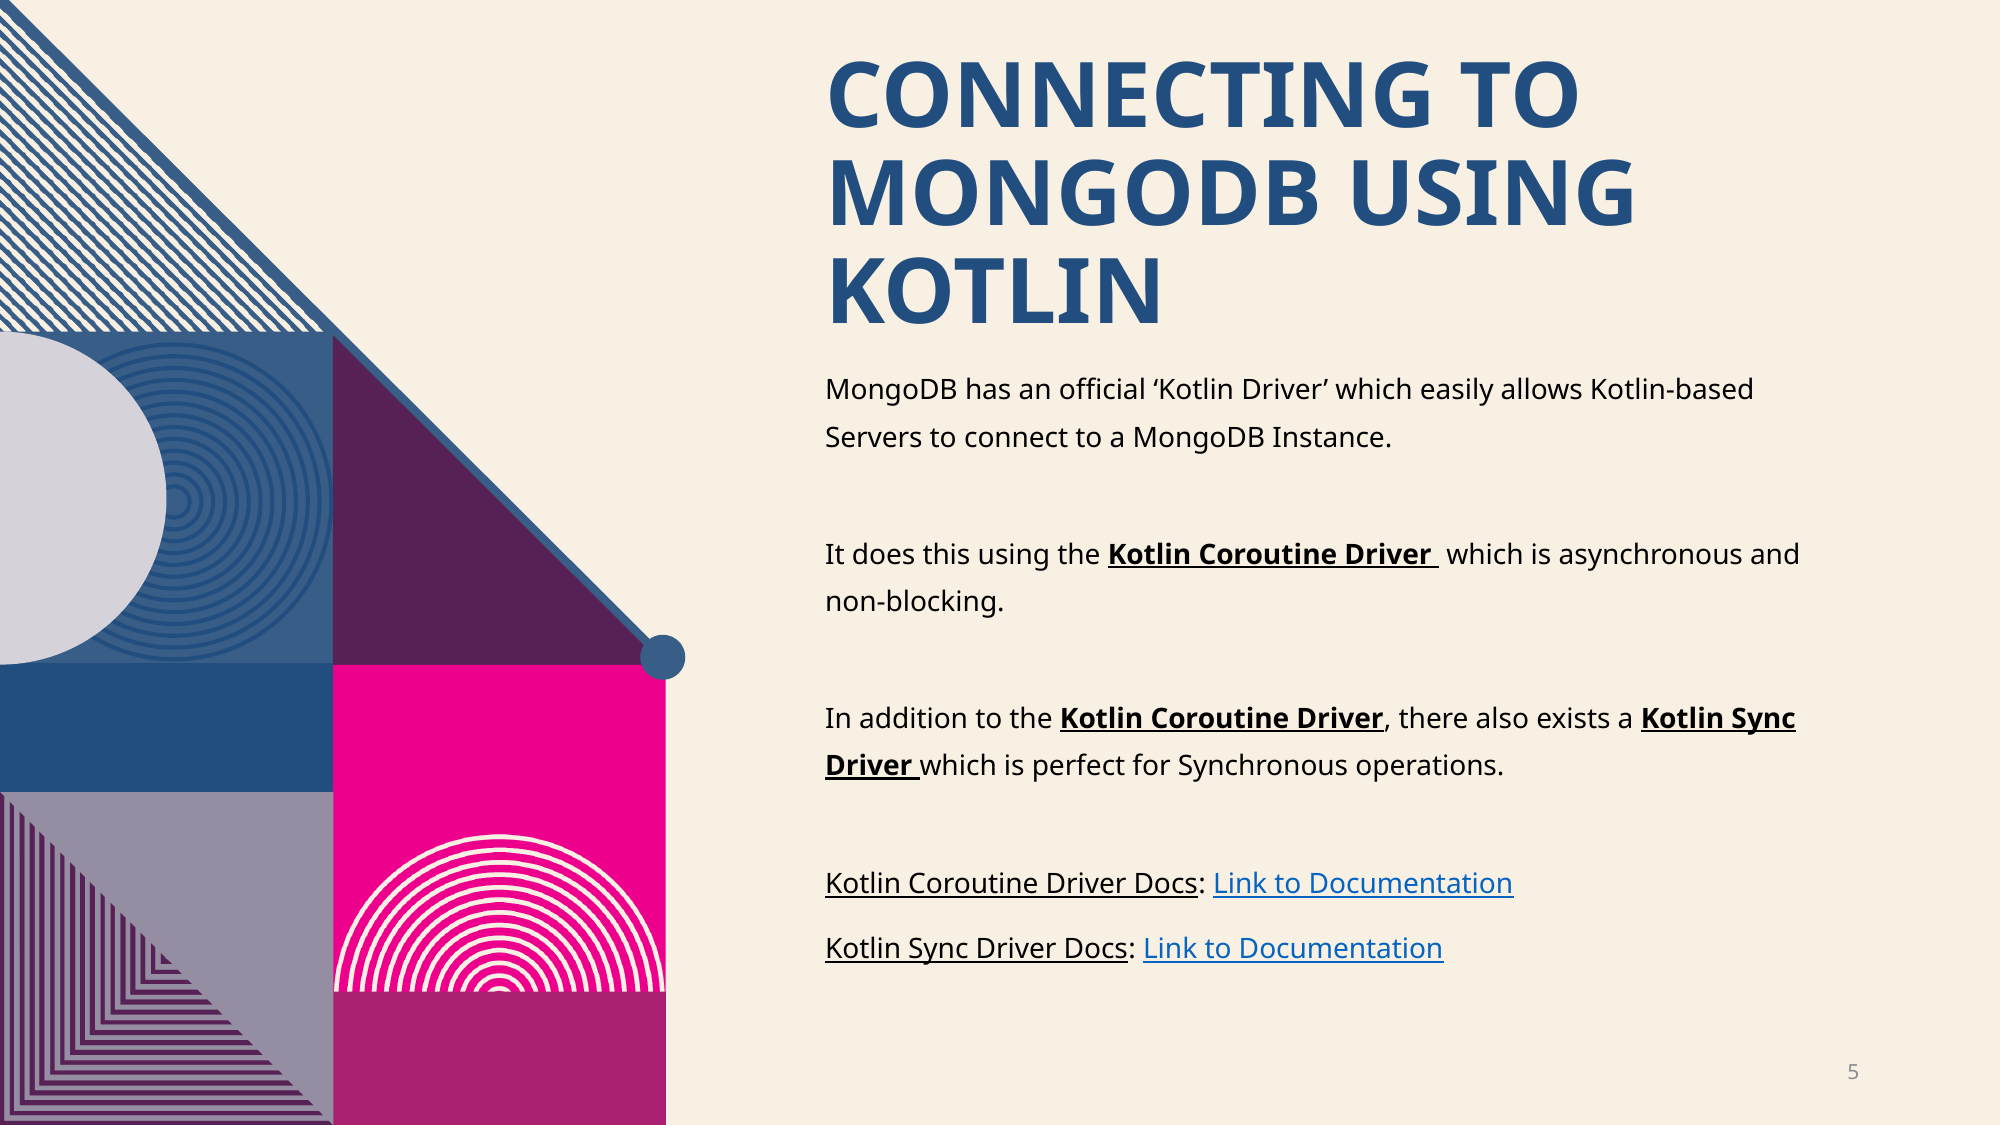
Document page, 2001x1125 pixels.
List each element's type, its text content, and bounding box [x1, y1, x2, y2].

picture [0, 792, 333, 1125]
picture [0, 4, 330, 333]
list MongoDB has an official ‘Kotlin Driver’ which easily allows Kotlin-based Servers to connect to a MongoDB Instance. It does this using the Kotlin Coroutine Driver which is asynchronous and non-blocking. In addition to the Kotlin Coroutine Driver, there also exists a Kotlin Sync Driver which is perfect for Synchronous operations. Kotlin Coroutine Driver Docs: Link to Documentation Kotlin Sync Driver Docs: Link to Documentation [810, 351, 1850, 980]
picture [334, 834, 665, 991]
title Connecting to MongoDB using Kotlin [810, 39, 1851, 351]
slide_number 5 [1799, 1042, 1875, 1103]
picture [10, 0, 332, 321]
